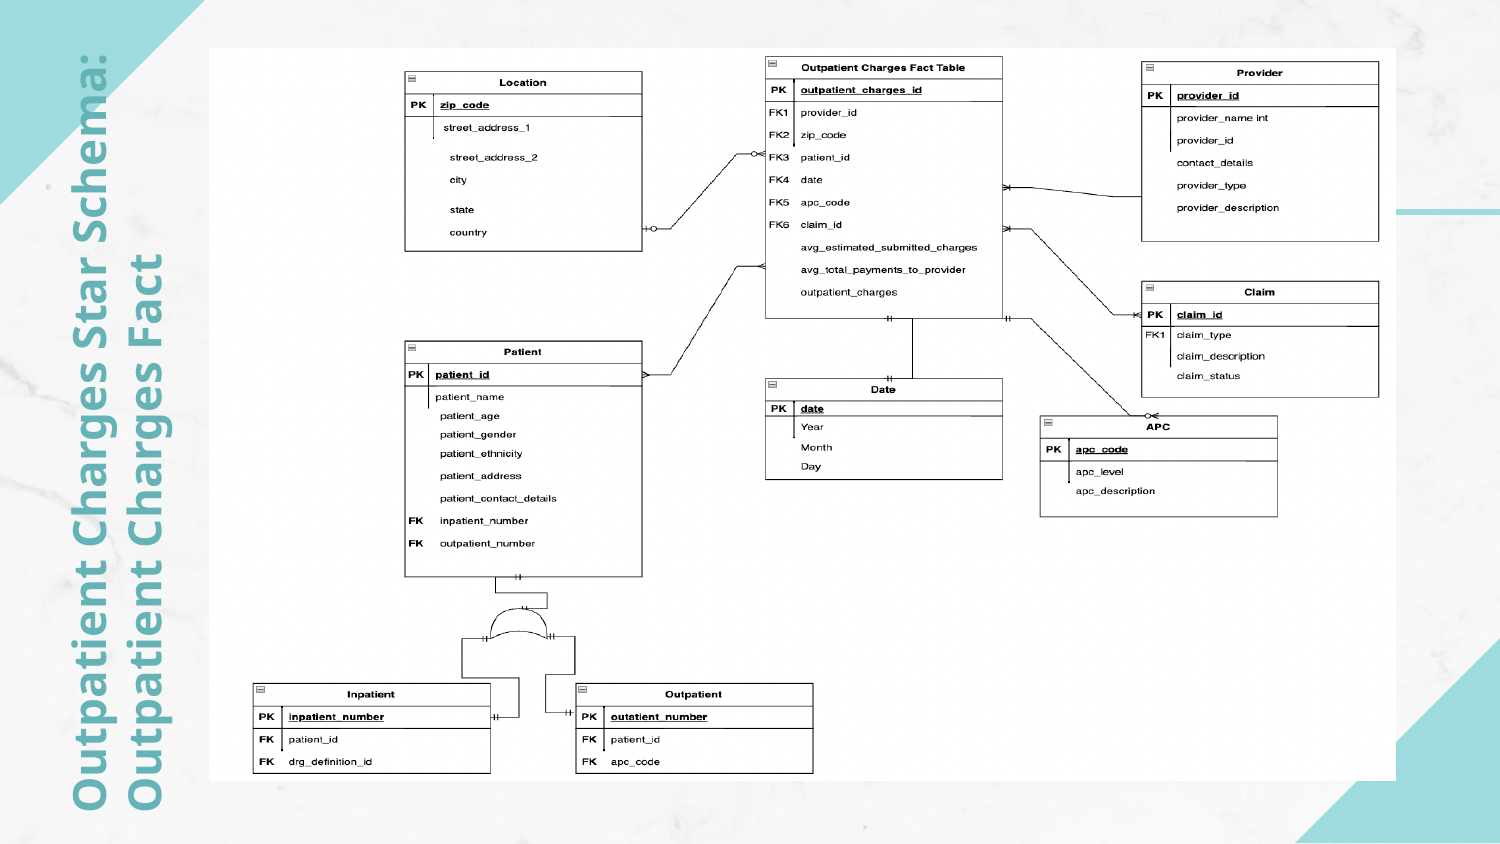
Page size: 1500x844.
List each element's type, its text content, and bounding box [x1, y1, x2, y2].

title Outpatient Charges Star Schema: Outpatient Charges Fact [53, 15, 177, 829]
picture [0, 0, 1500, 844]
